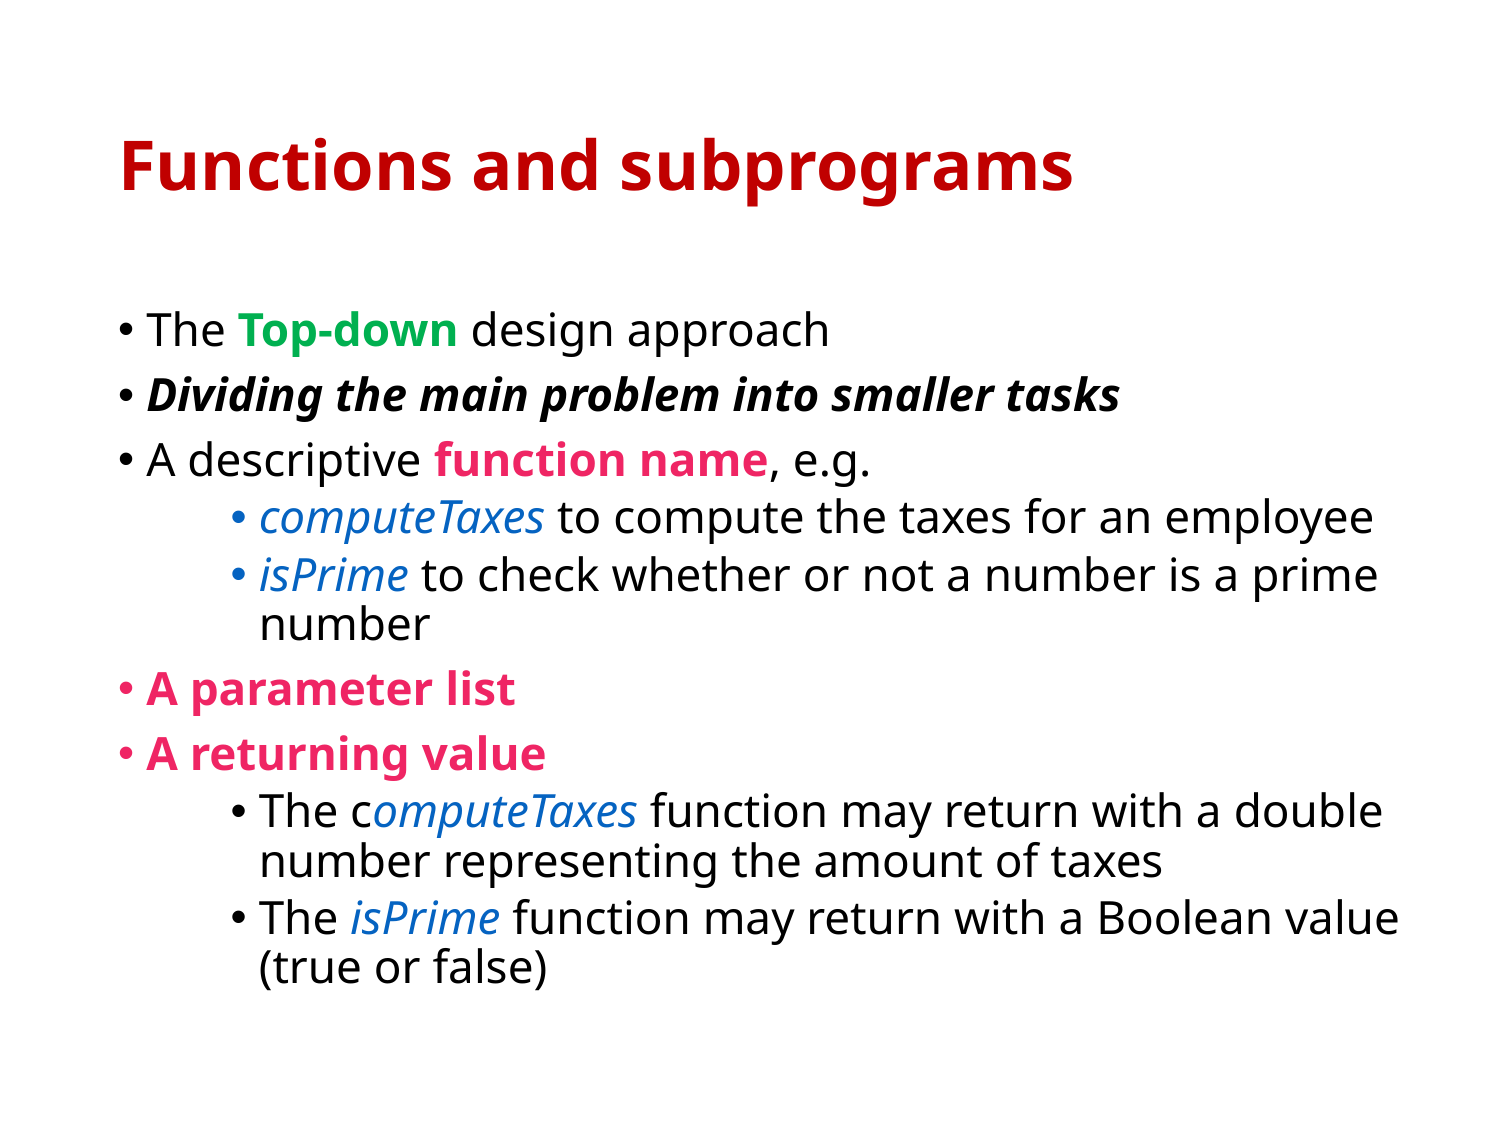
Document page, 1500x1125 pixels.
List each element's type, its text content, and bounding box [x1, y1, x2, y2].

list The Top-down design approach Dividing the main problem into smaller tasks A descriptive function name, e.g. computeTaxes to compute the taxes for an employee isPrime to check whether or not a number is a prime number A parameter list A returning value The computeTaxes function may return with a double number representing the amount of taxes The isPrime function may return with a Boolean value (true or false) [103, 299, 1444, 1053]
title Functions and subprograms [103, 59, 1397, 278]
